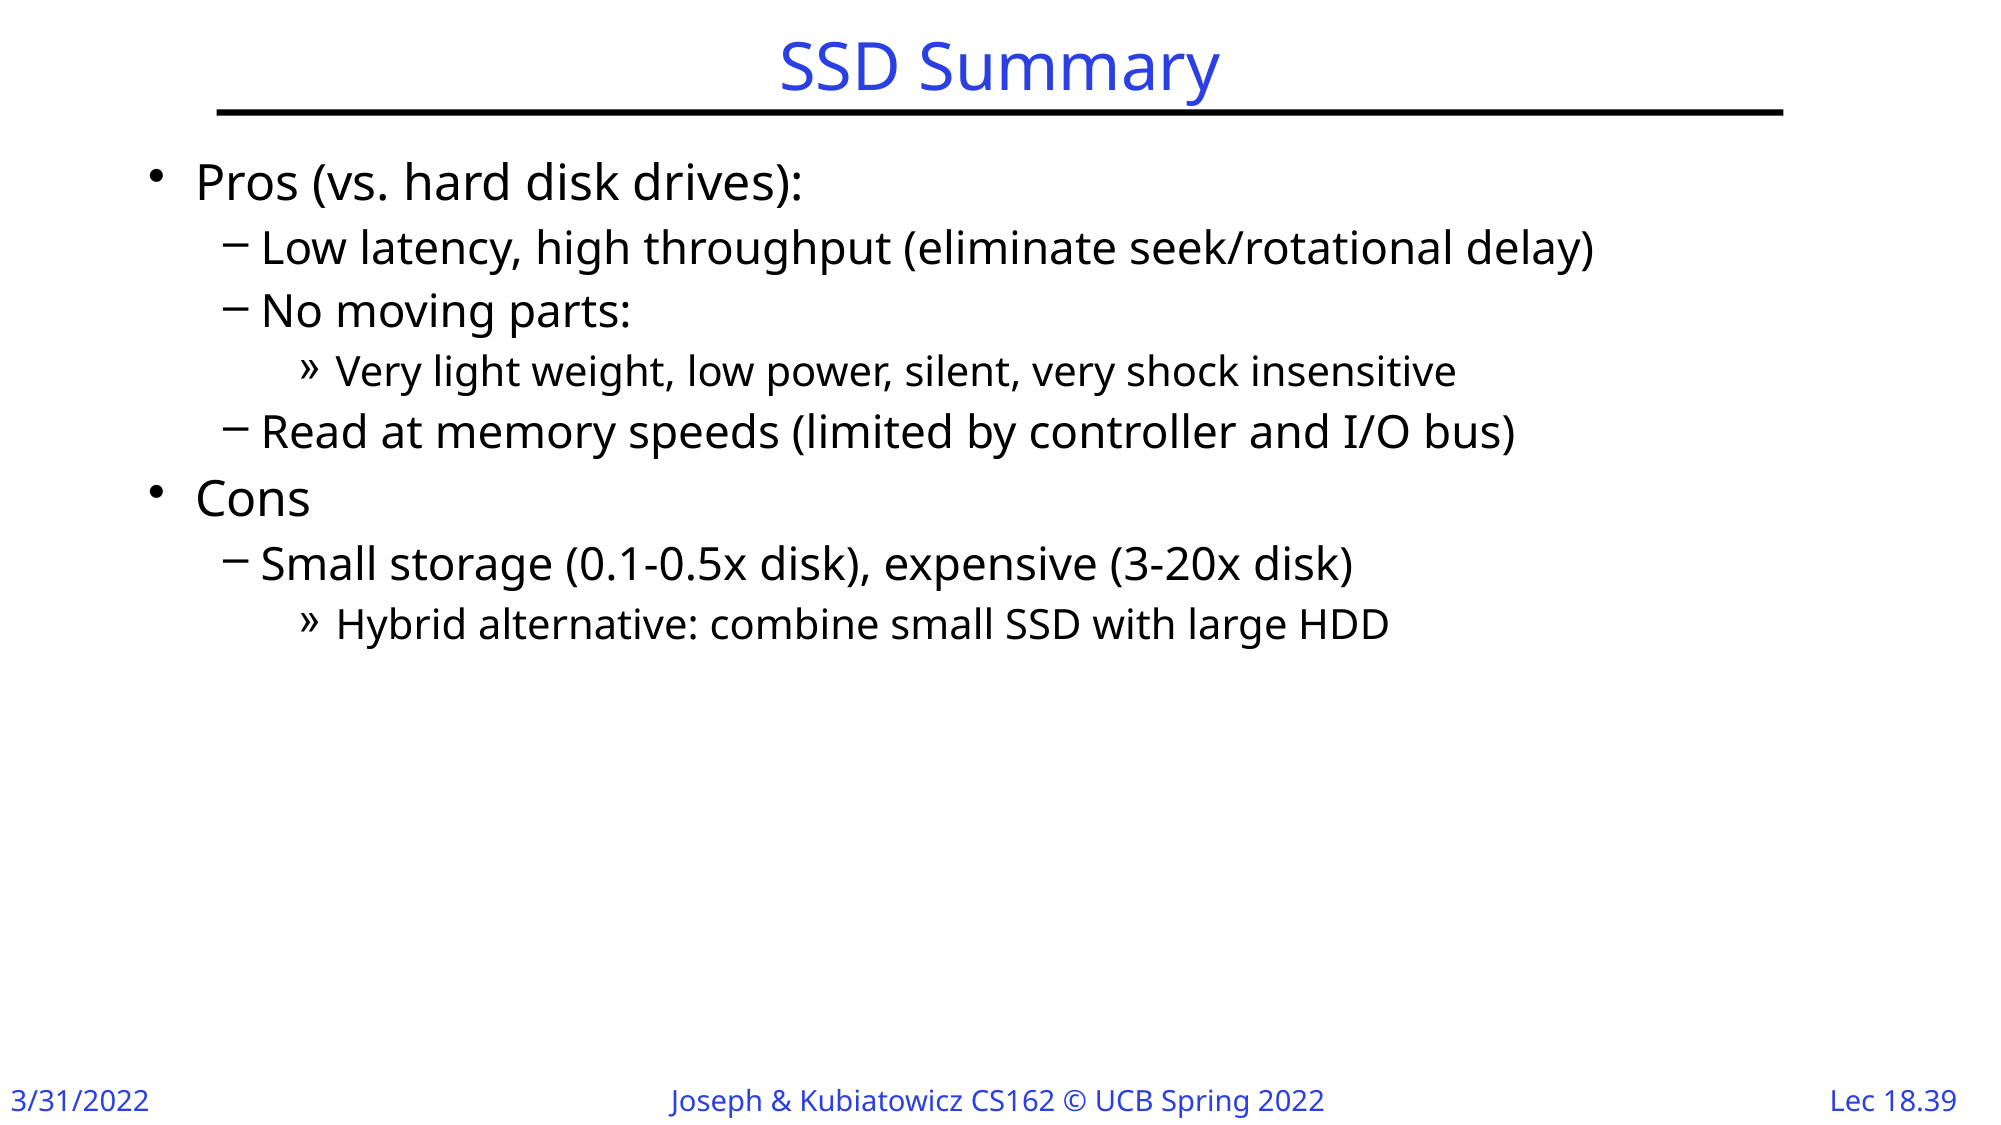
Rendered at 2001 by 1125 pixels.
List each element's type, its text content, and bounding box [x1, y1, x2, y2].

title SSD Summary [216, 24, 1784, 113]
list Pros (vs. hard disk drives): Low latency, high throughput (eliminate seek/rotational delay) No moving parts: Very light weight, low power, silent, very shock insensitive Read at memory speeds (limited by controller and I/O bus) Cons Small storage (0.1-0.5x disk), expensive (3-20x disk) Hybrid alternative: combine small SSD with large HDD [133, 149, 1867, 988]
